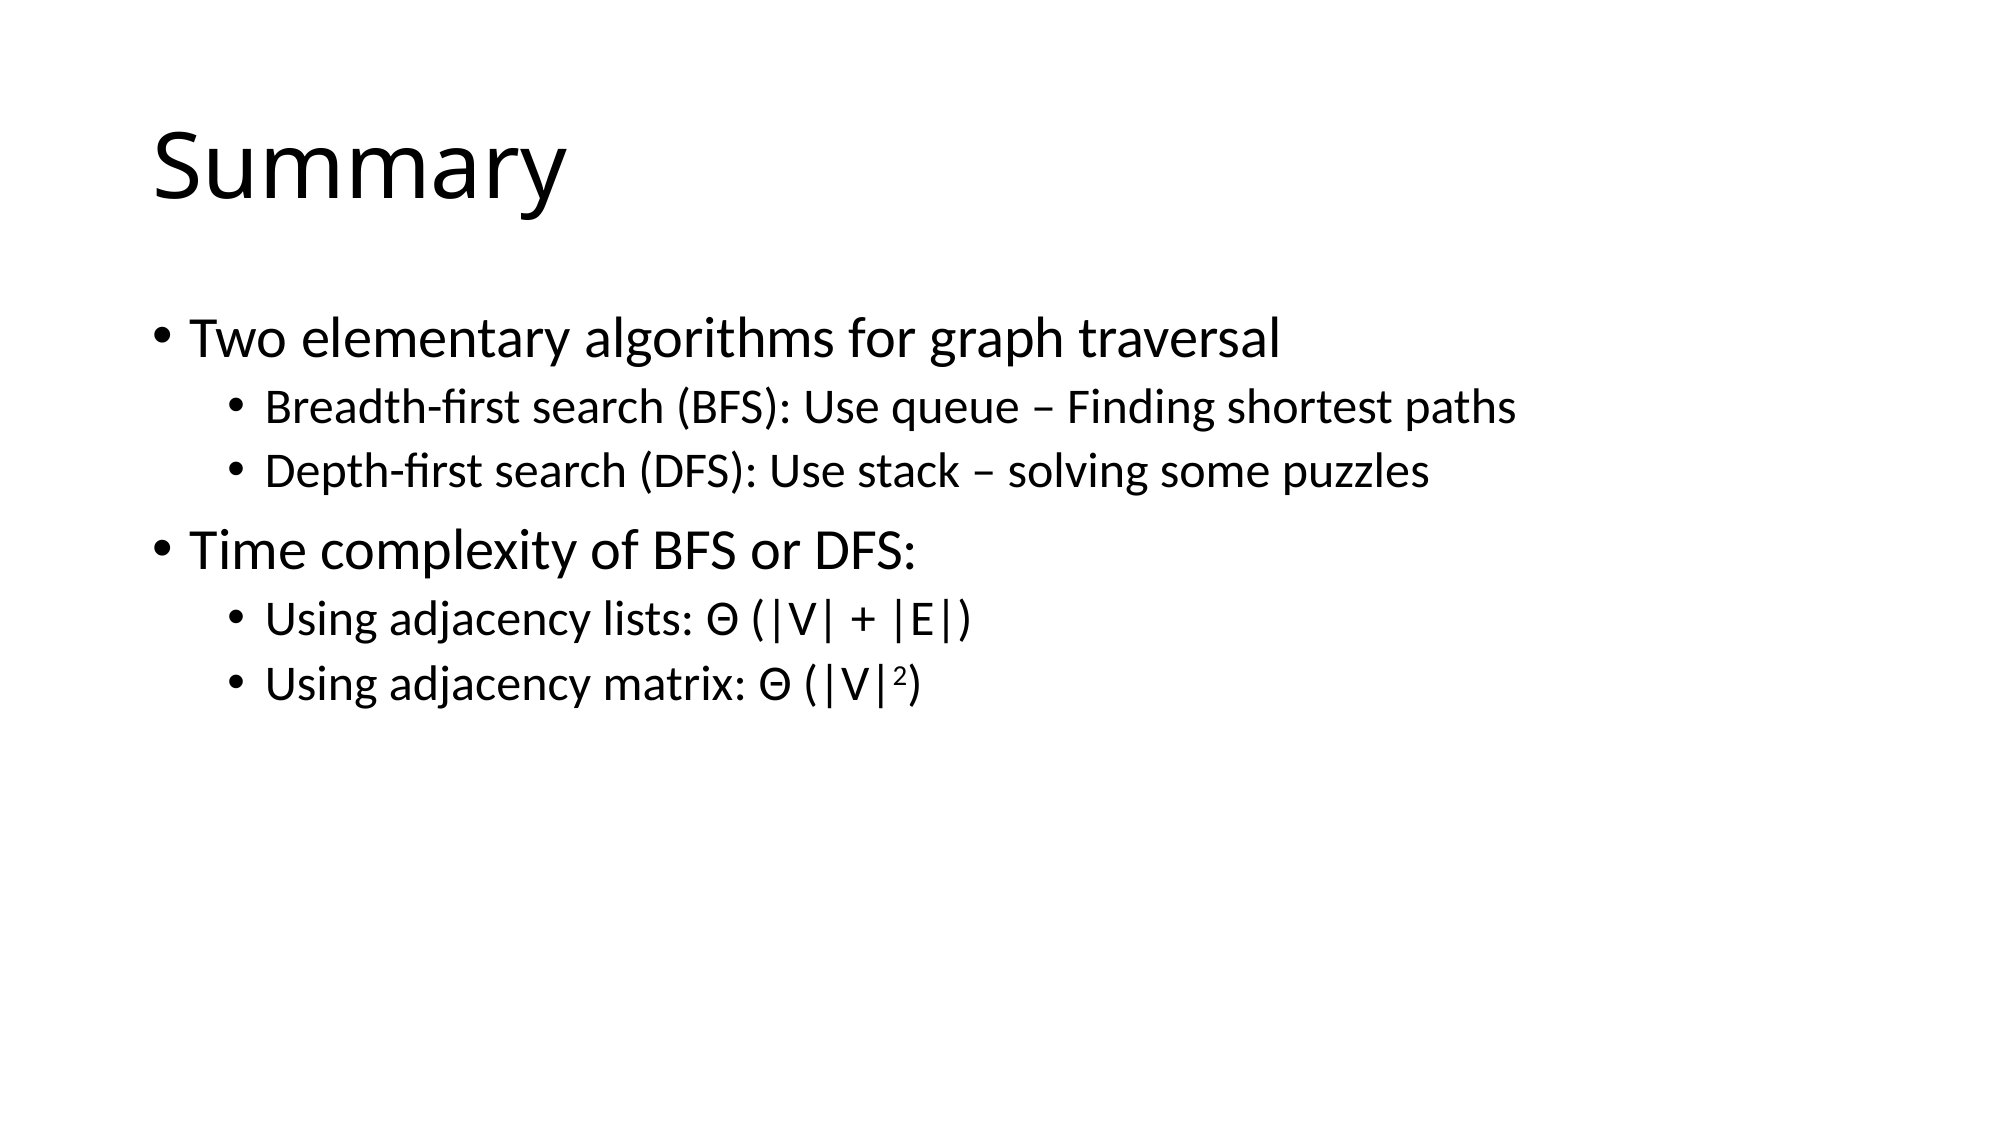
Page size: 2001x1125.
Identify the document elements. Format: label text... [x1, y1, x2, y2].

title Summary [137, 59, 1863, 278]
list Two elementary algorithms for graph traversal Breadth-first search (BFS): Use queue – Finding shortest paths Depth-first search (DFS): Use stack – solving some puzzles Time complexity of BFS or DFS: Using adjacency lists: Θ (|V| + |E|) Using adjacency matrix: Θ (|V|2) [137, 299, 1863, 1014]
